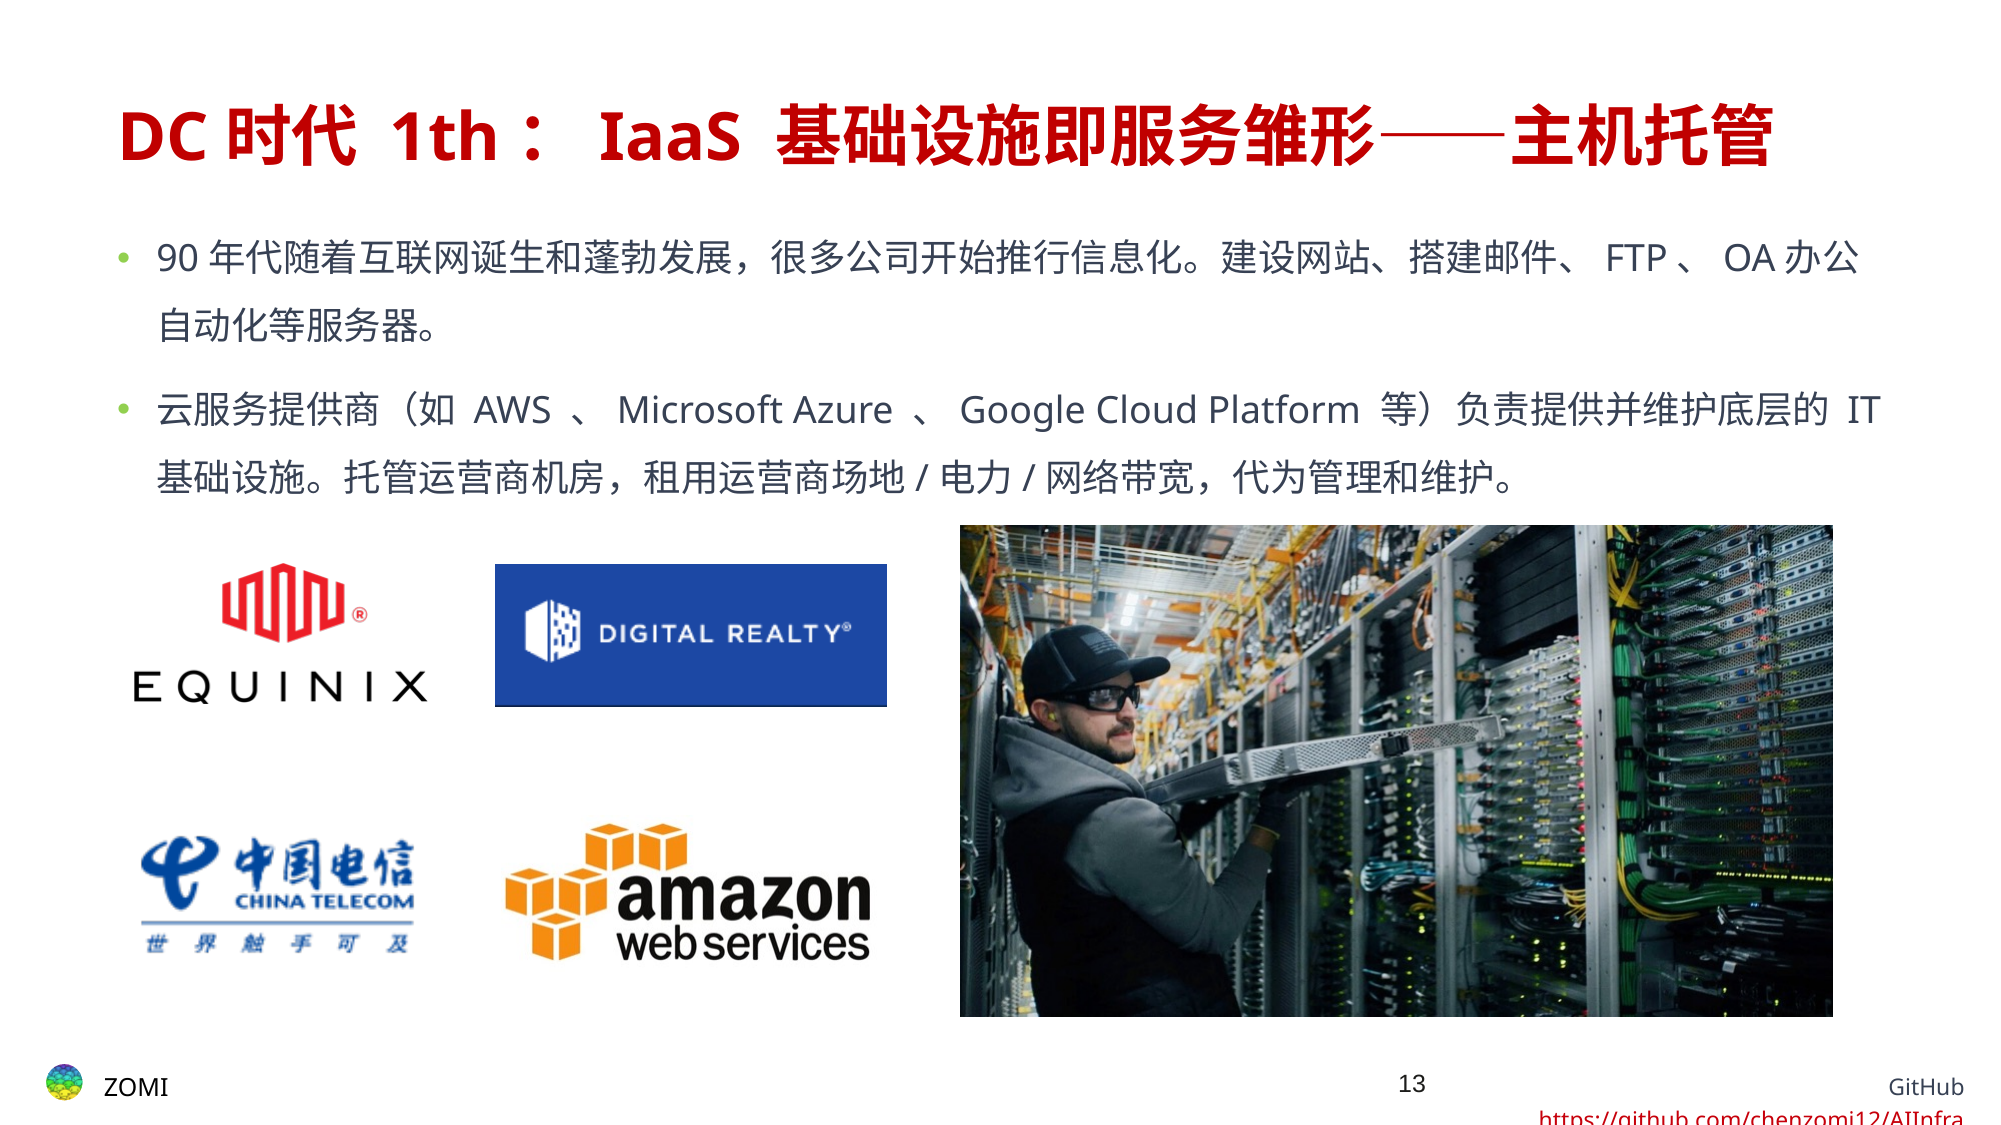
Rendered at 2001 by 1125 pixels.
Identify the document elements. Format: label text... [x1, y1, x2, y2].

list 90年代随着互联网诞生和蓬勃发展，很多公司开始推行信息化。建设网站、搭建邮件、FTP、OA办公自动化等服务器。 云服务提供商（如 AWS 、Microsoft Azure 、Google Cloud Platform 等）负责提供并维护底层的 IT 基础设施。托管运营商机房，租用运营商场地/电力/网络带宽，代为管理和维护。 [102, 204, 1901, 1043]
title DC时代 1th：IaaS 基础设施即服务雏形——主机托管 [102, 85, 1901, 183]
picture [47, 1065, 82, 1100]
picture [500, 815, 893, 978]
picture [494, 564, 888, 707]
picture [134, 562, 428, 705]
picture [960, 525, 1834, 1017]
picture [134, 823, 422, 966]
